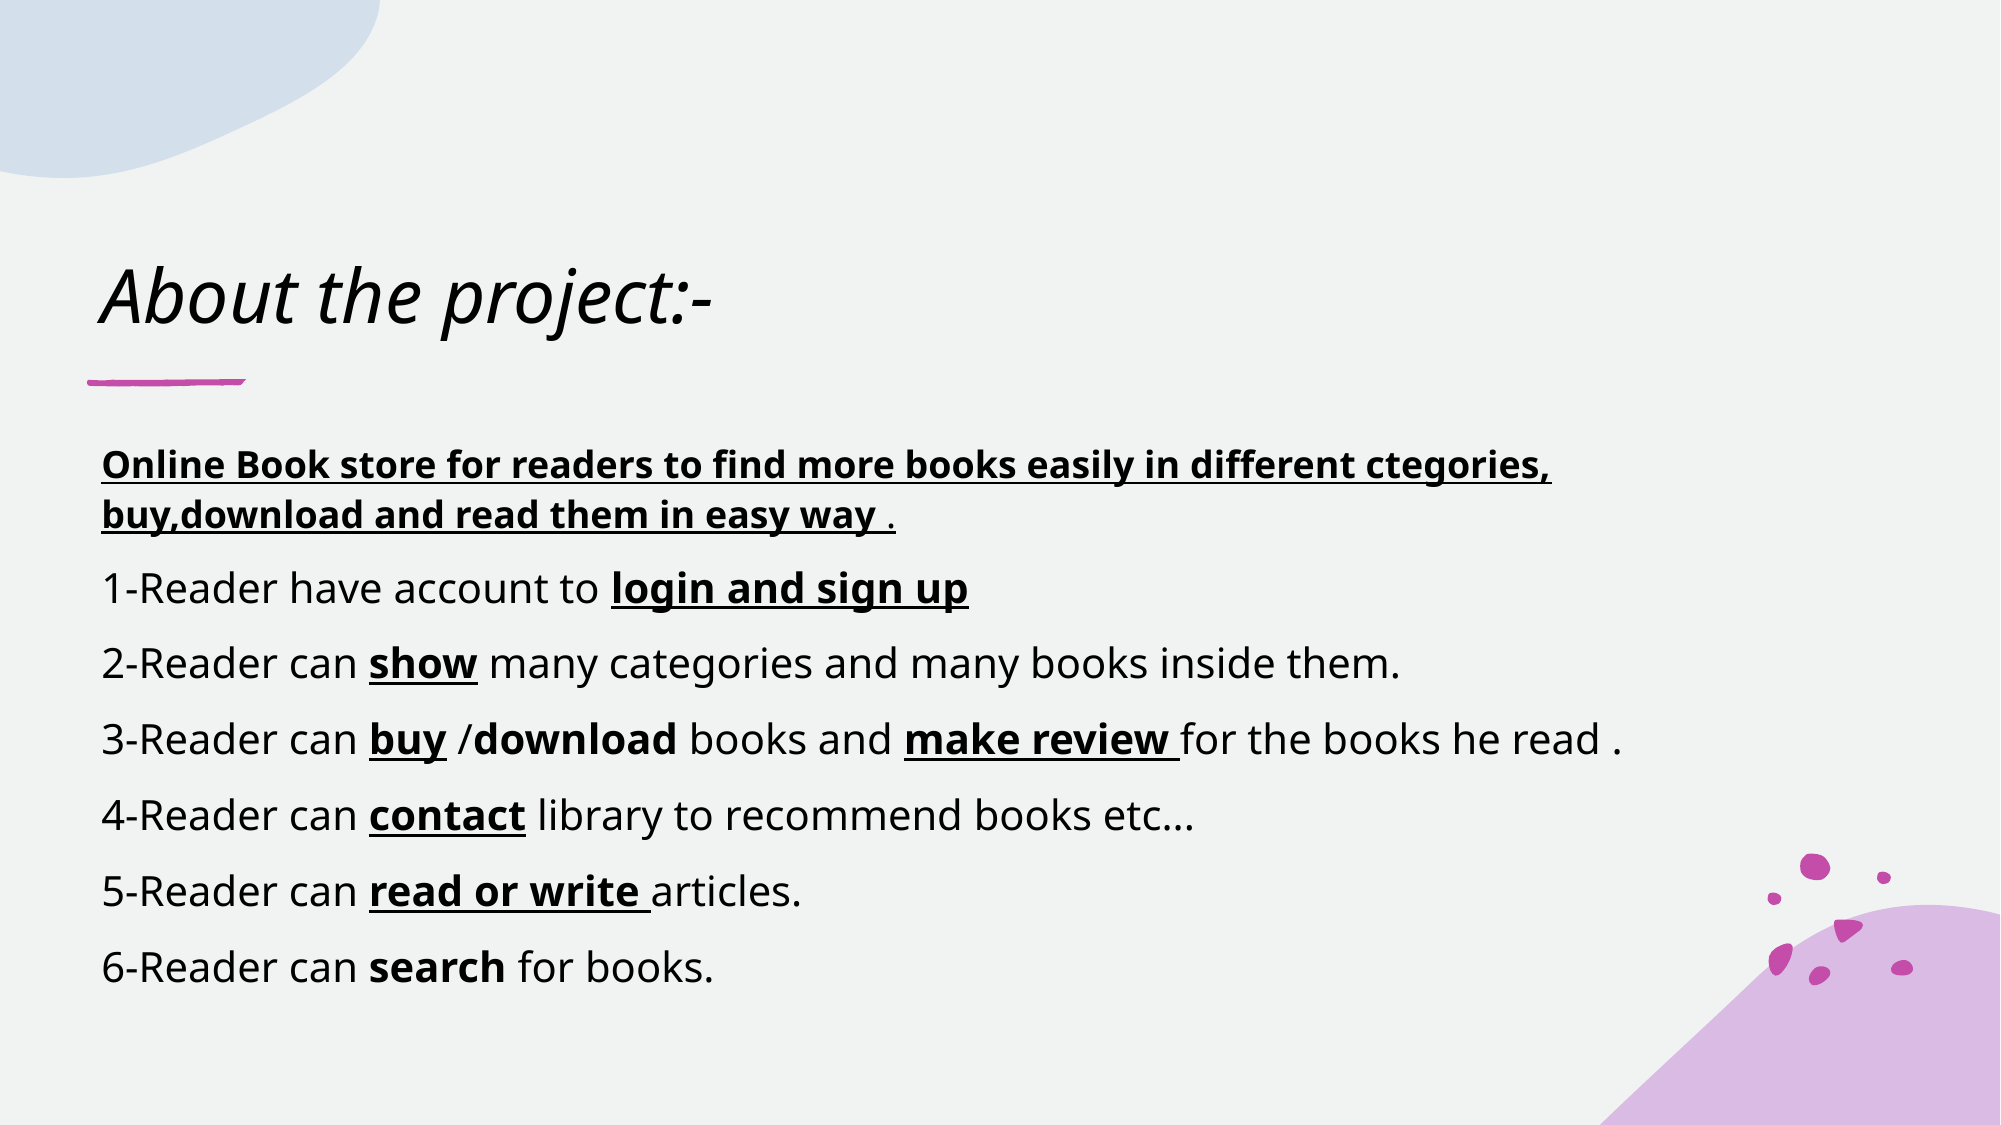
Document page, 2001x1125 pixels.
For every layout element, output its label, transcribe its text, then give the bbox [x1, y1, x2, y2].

list Online Book store for readers to find more books easily in different ctegories, buy,download and read them in easy way . 1-Reader have account to login and sign up 2-Reader can show many categories and many books inside them. 3-Reader can buy /download books and make review for the books he read . 4-Reader can contact library to recommend books etc... 5-Reader can read or write articles. 6-Reader can search for books. [86, 429, 1740, 1012]
title About the project:- [86, 129, 1740, 347]
